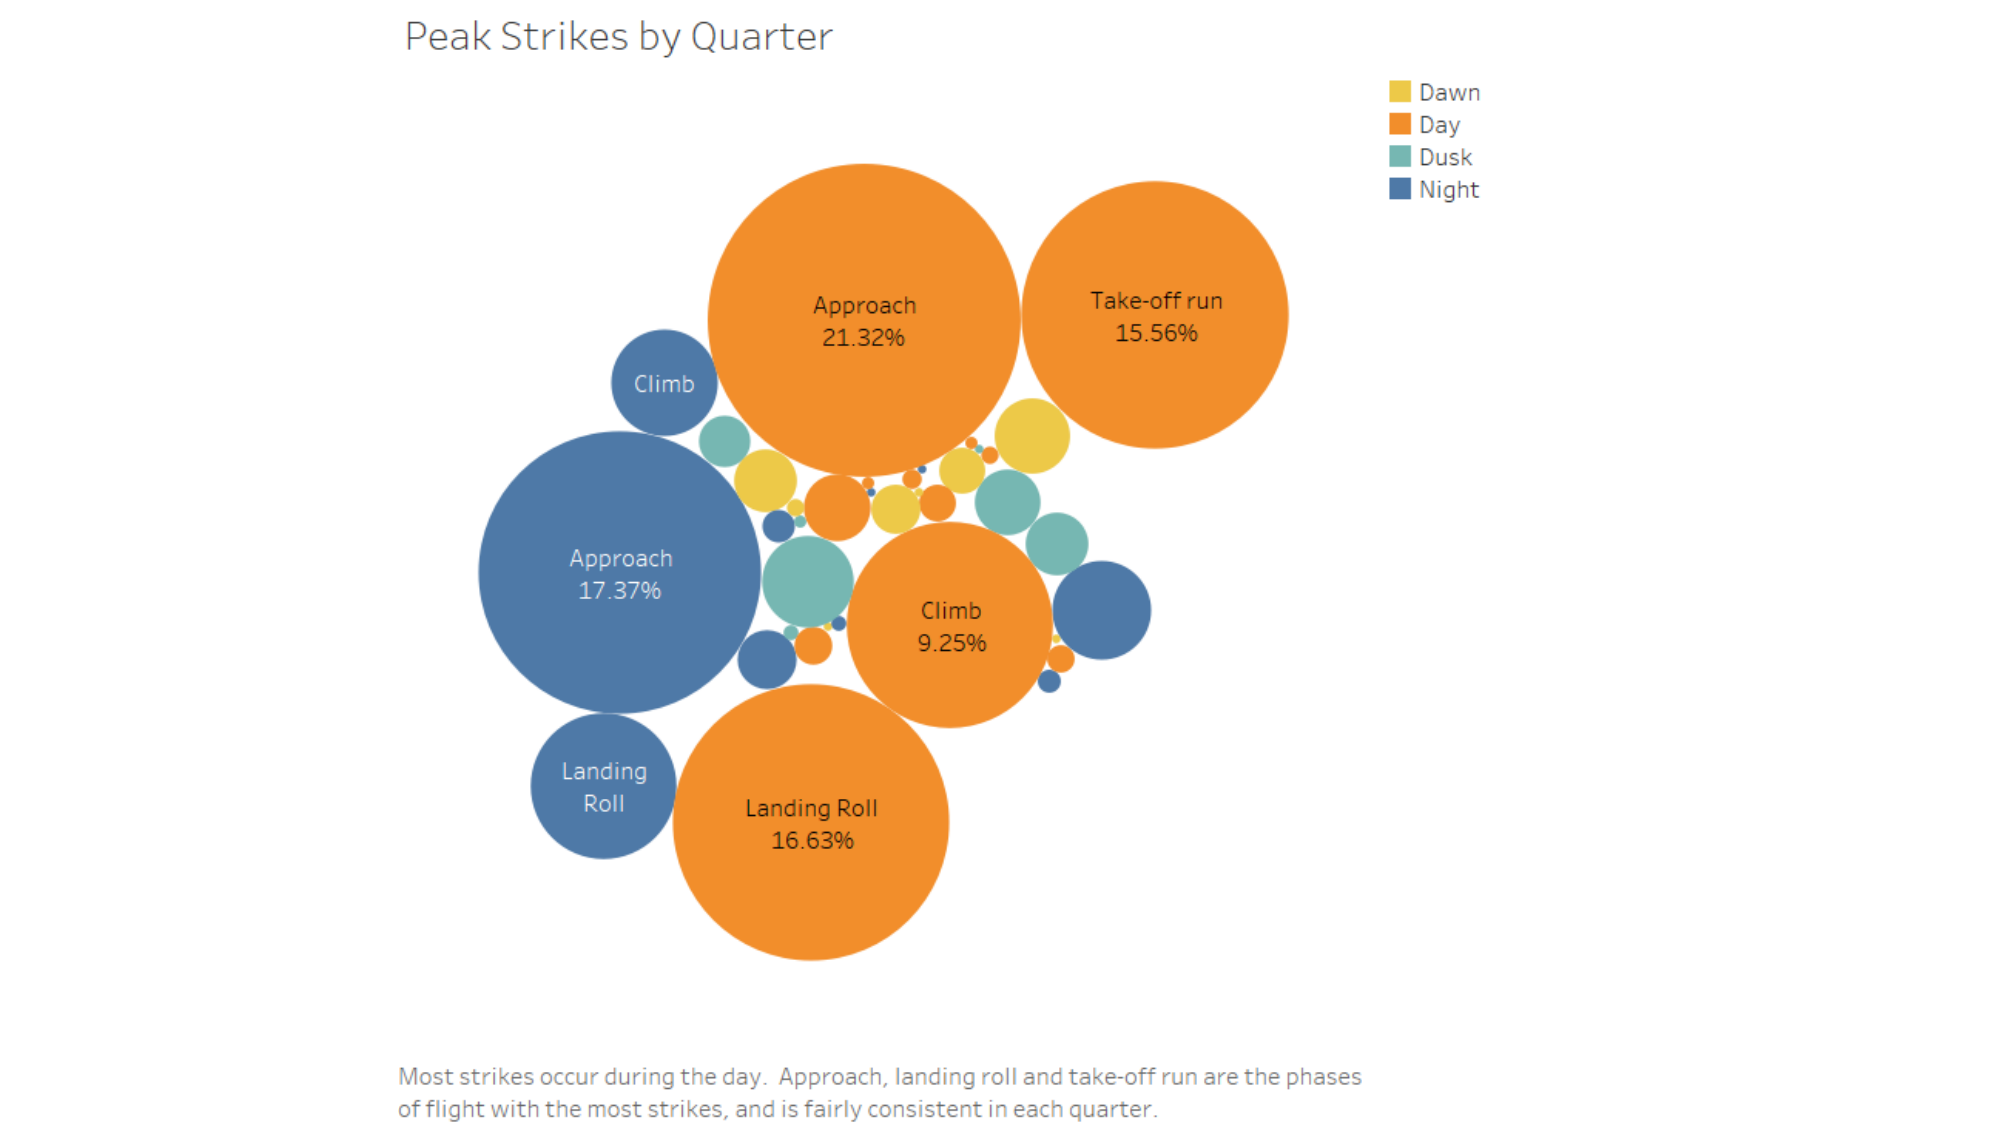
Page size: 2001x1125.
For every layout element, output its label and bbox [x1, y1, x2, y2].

picture [398, 0, 1602, 1125]
